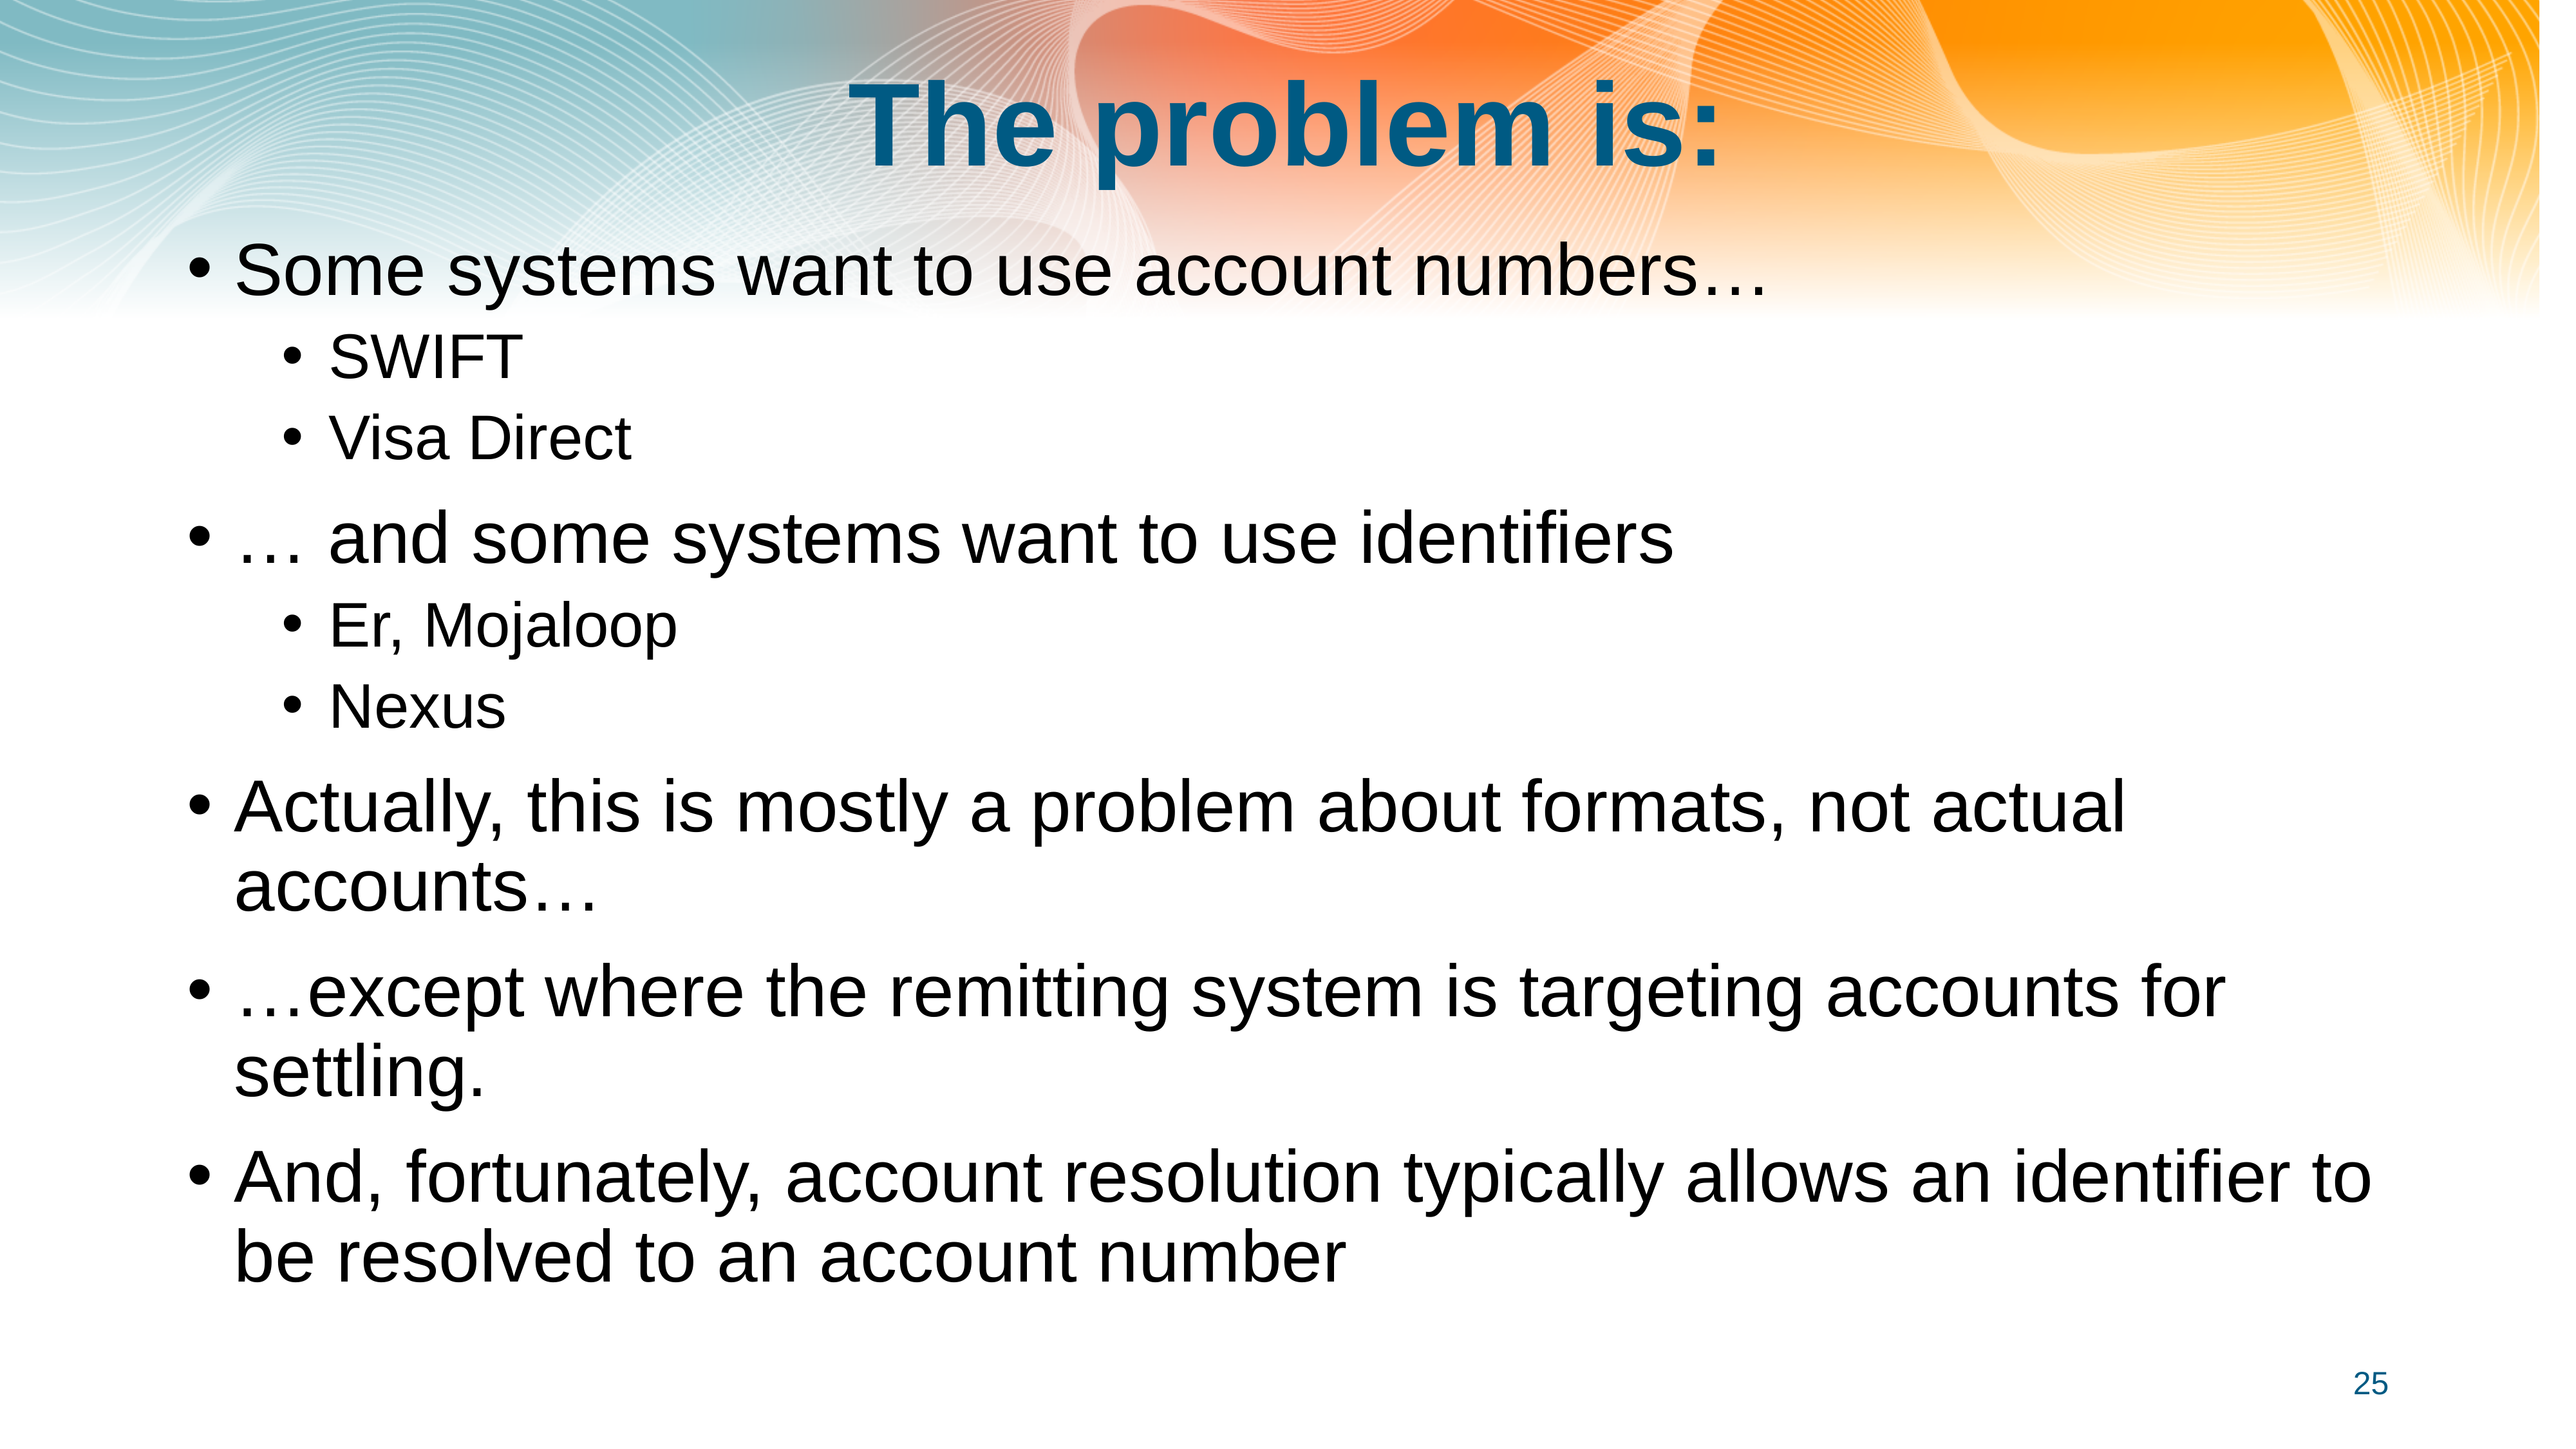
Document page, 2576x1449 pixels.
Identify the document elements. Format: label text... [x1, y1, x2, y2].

slide_number 25 [1819, 1343, 2399, 1421]
title The problem is: [60, 48, 2516, 207]
picture [0, 0, 2540, 1417]
list Some systems want to use account numbers… SWIFT Visa Direct … and some systems want to use identifiers Er, Mojaloop Nexus Actually, this is mostly a problem about formats, not actual accounts… …except where the remitting system is targeting accounts for settling. And, fortunately, account resolution typically allows an identifier to be resolved to an account number [177, 226, 2399, 1305]
